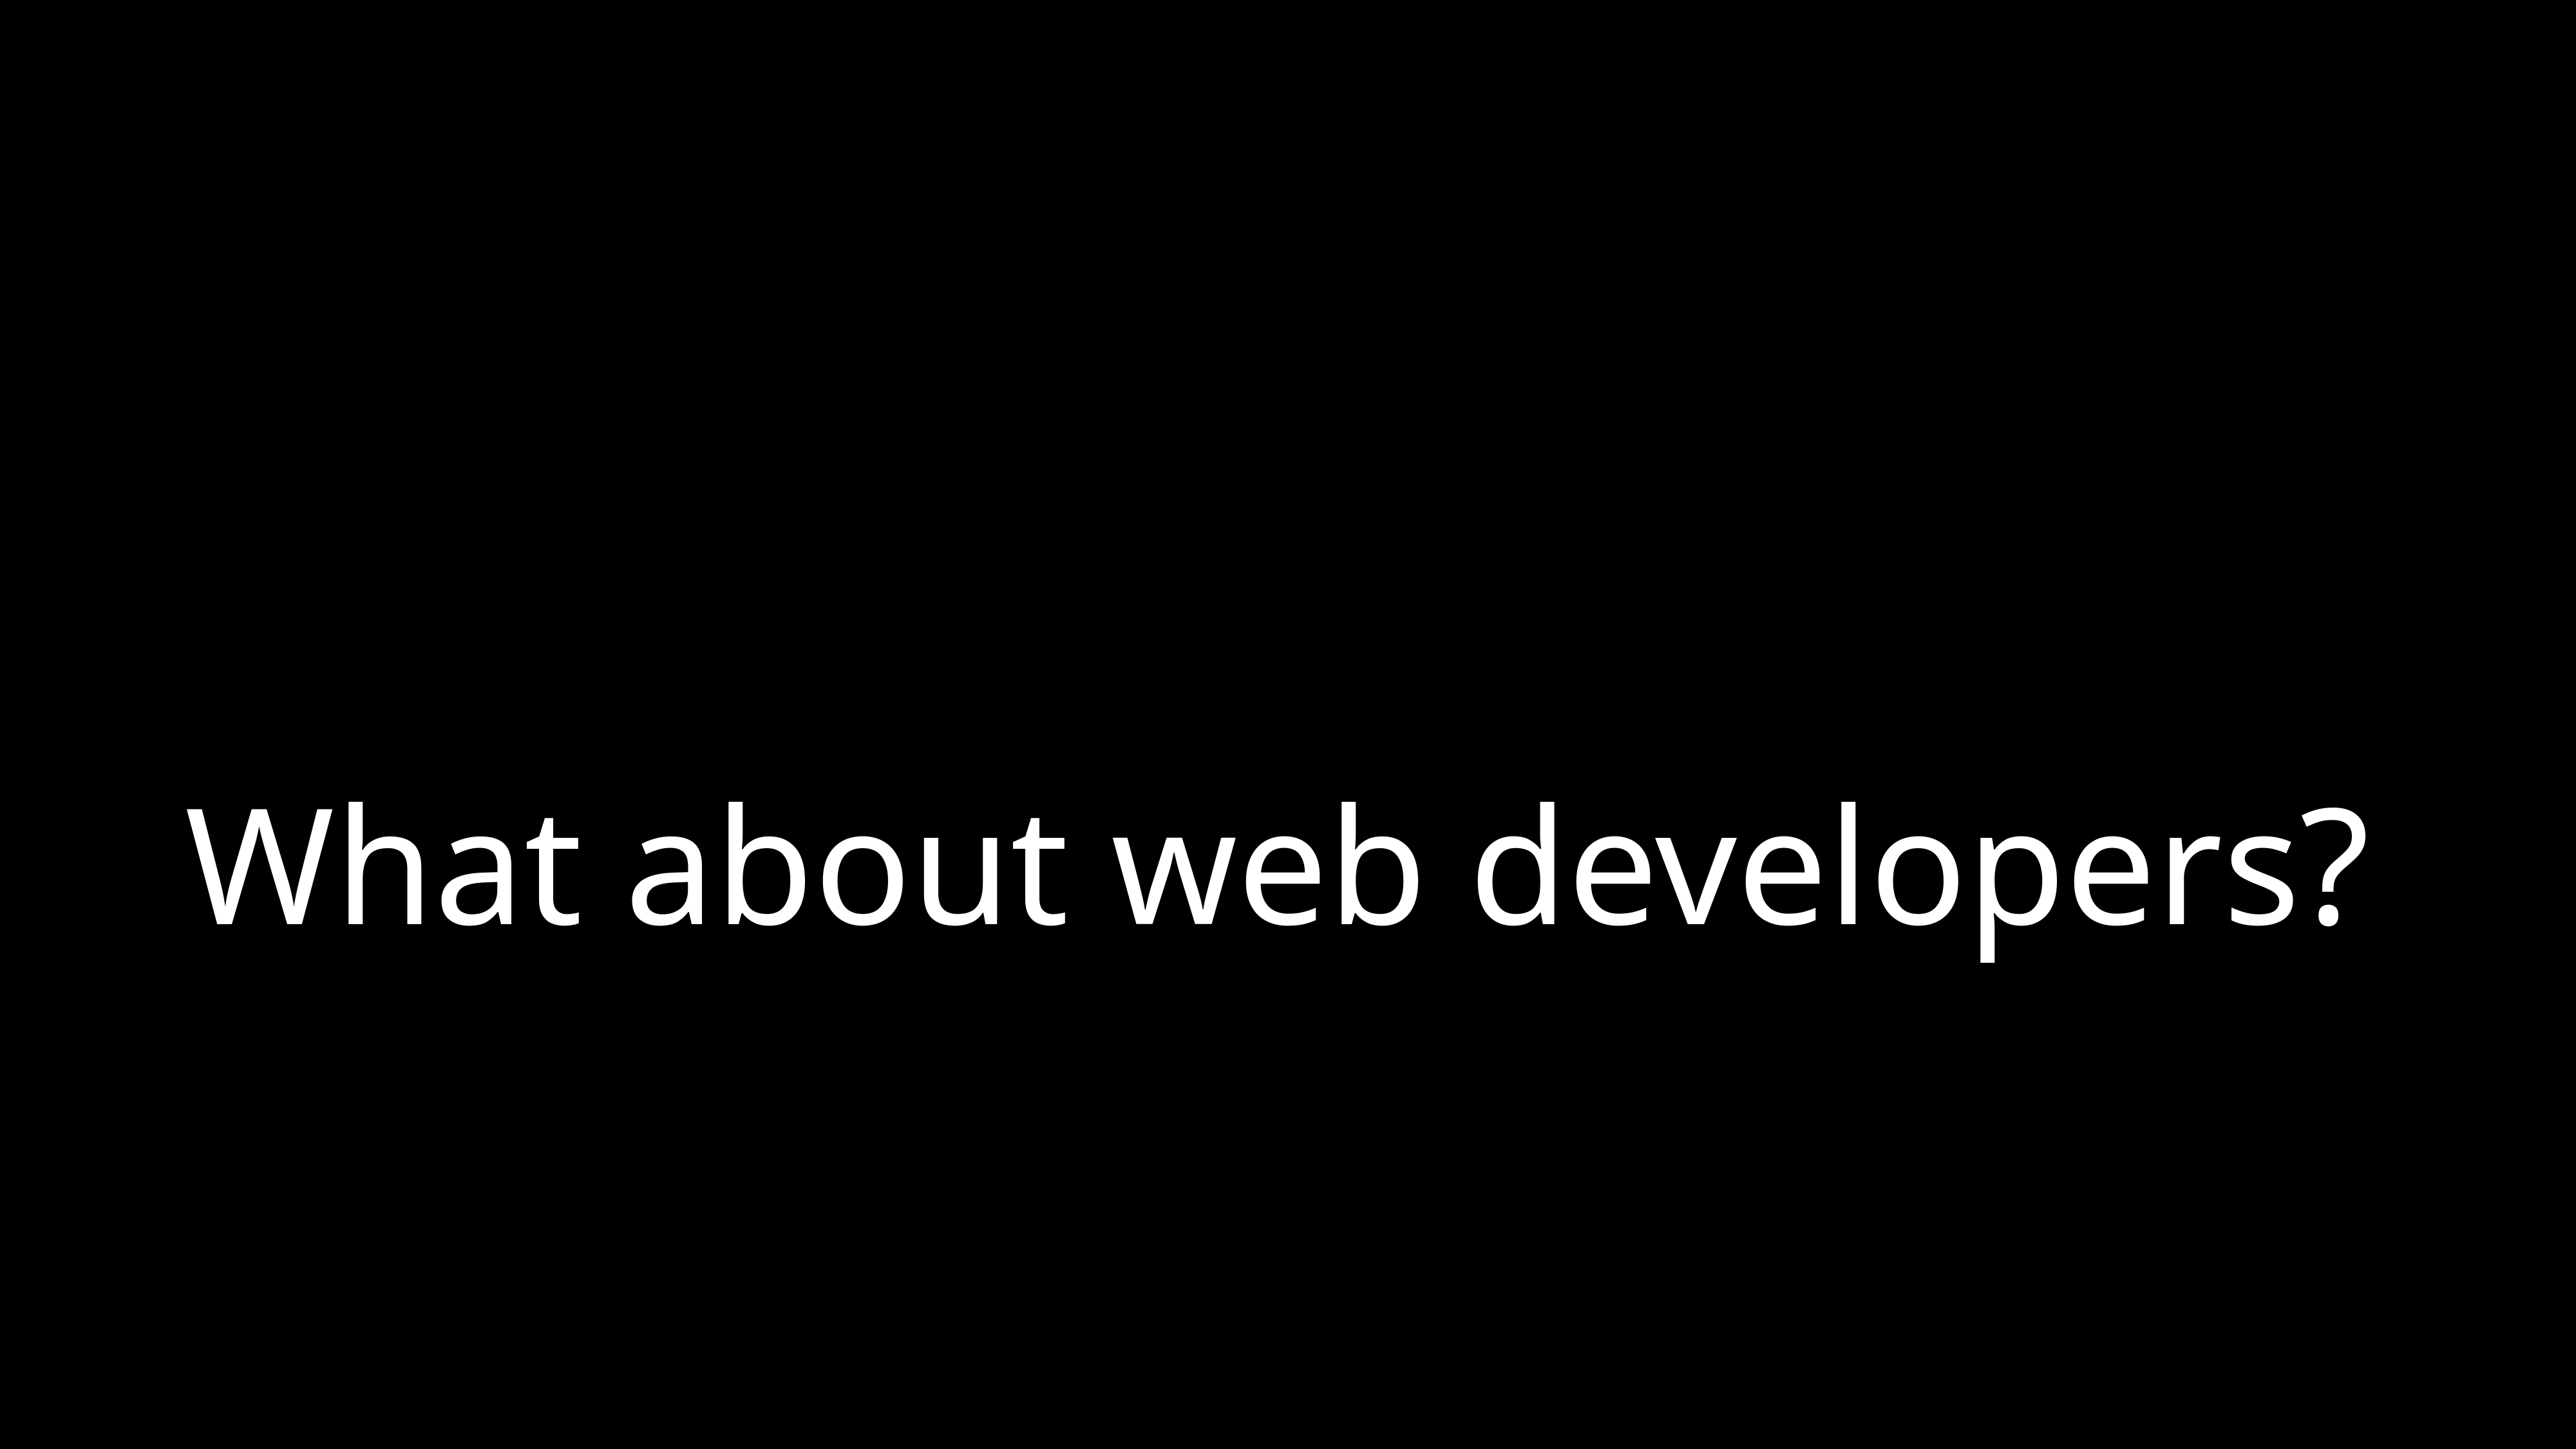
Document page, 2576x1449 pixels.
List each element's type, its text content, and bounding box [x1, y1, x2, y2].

title What about web developers? [175, 361, 2398, 964]
